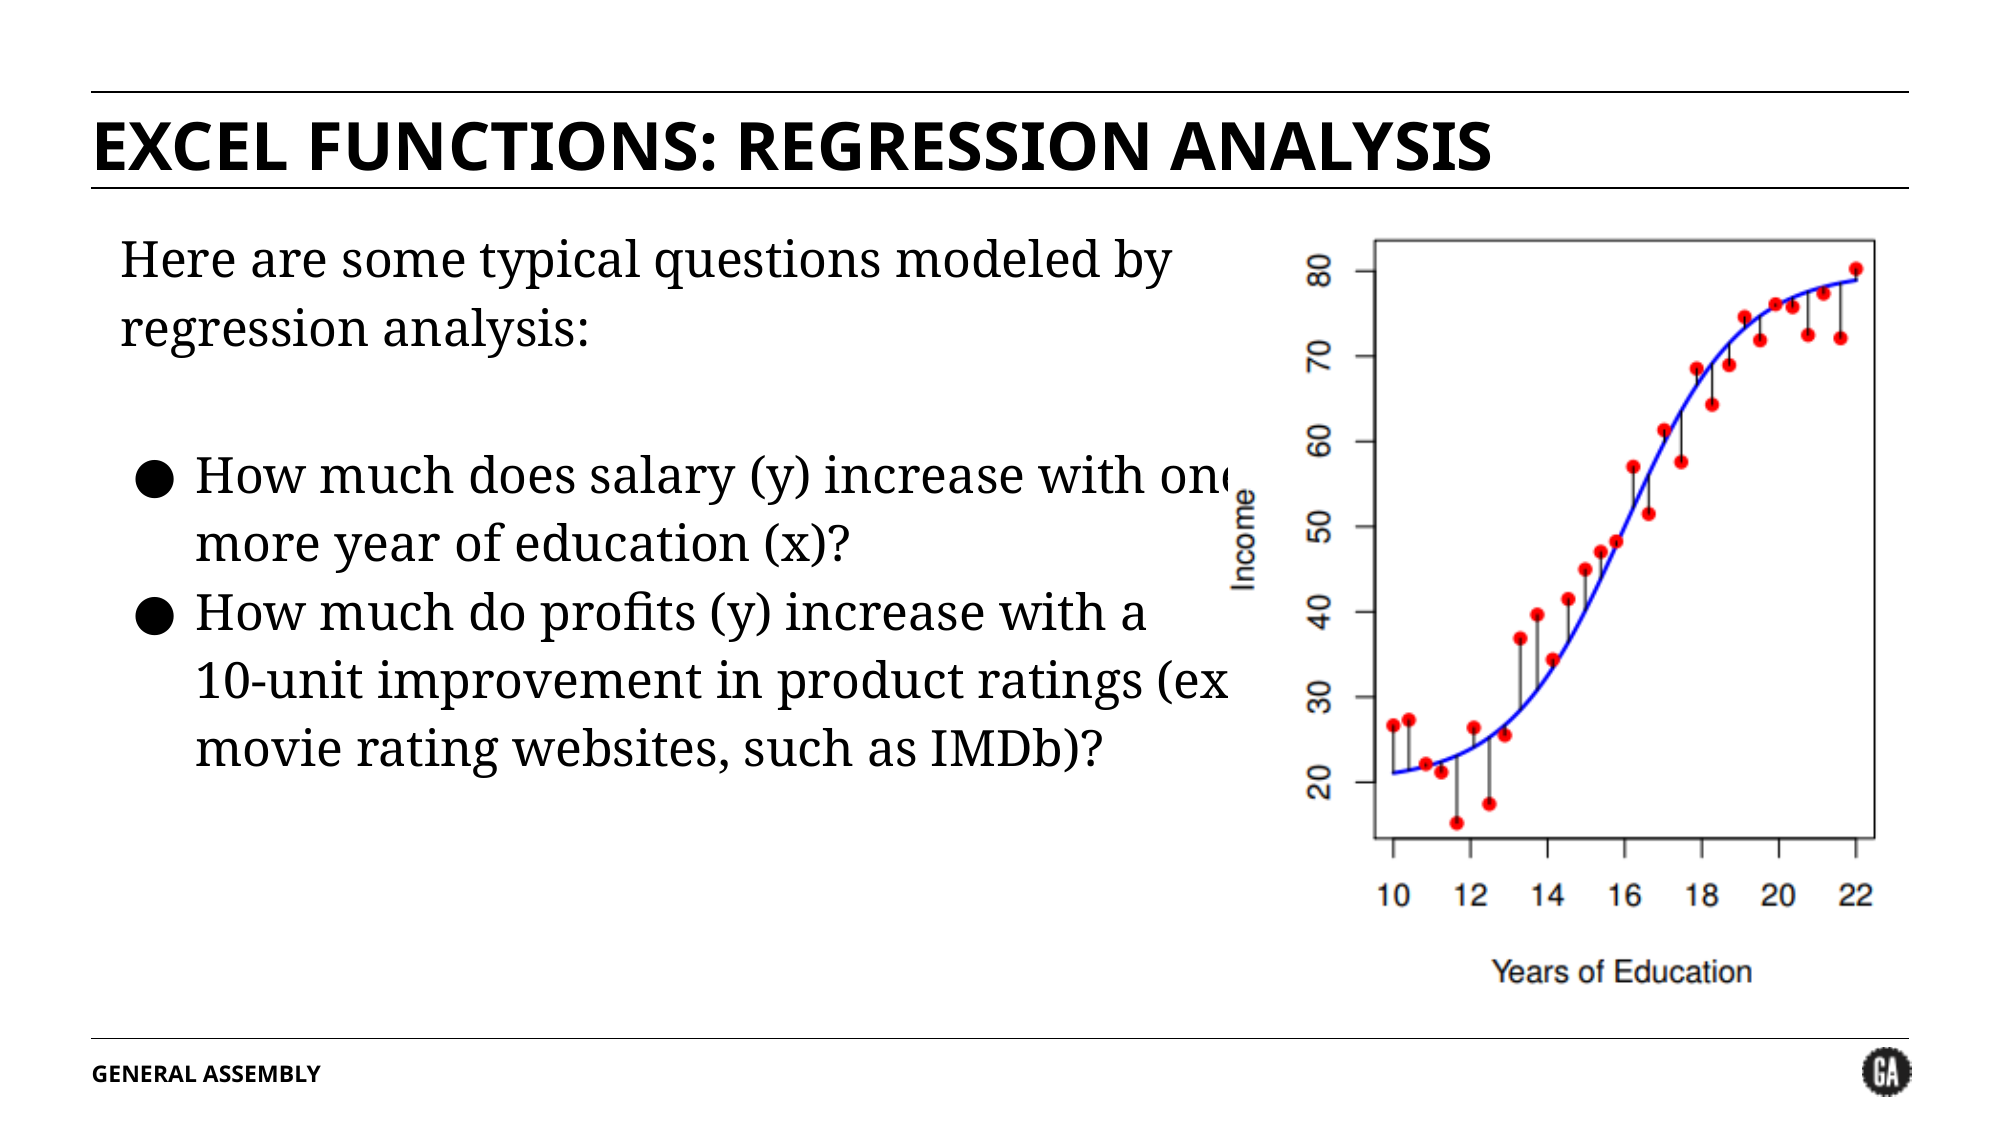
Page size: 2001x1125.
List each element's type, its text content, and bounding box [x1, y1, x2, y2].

picture [1862, 1047, 1912, 1097]
title EXCEL FUNCTIONS: REGRESSION ANALYSIS [76, 91, 1897, 205]
picture [1228, 206, 1898, 1000]
list Here are some typical questions modeled by regression analysis: How much does salary (y) increase with one more year of education (x)? How much do profits (y) increase with a 10-unit improvement in product ratings (ex: movie rating websites, such as IMDb)? [105, 211, 1223, 995]
